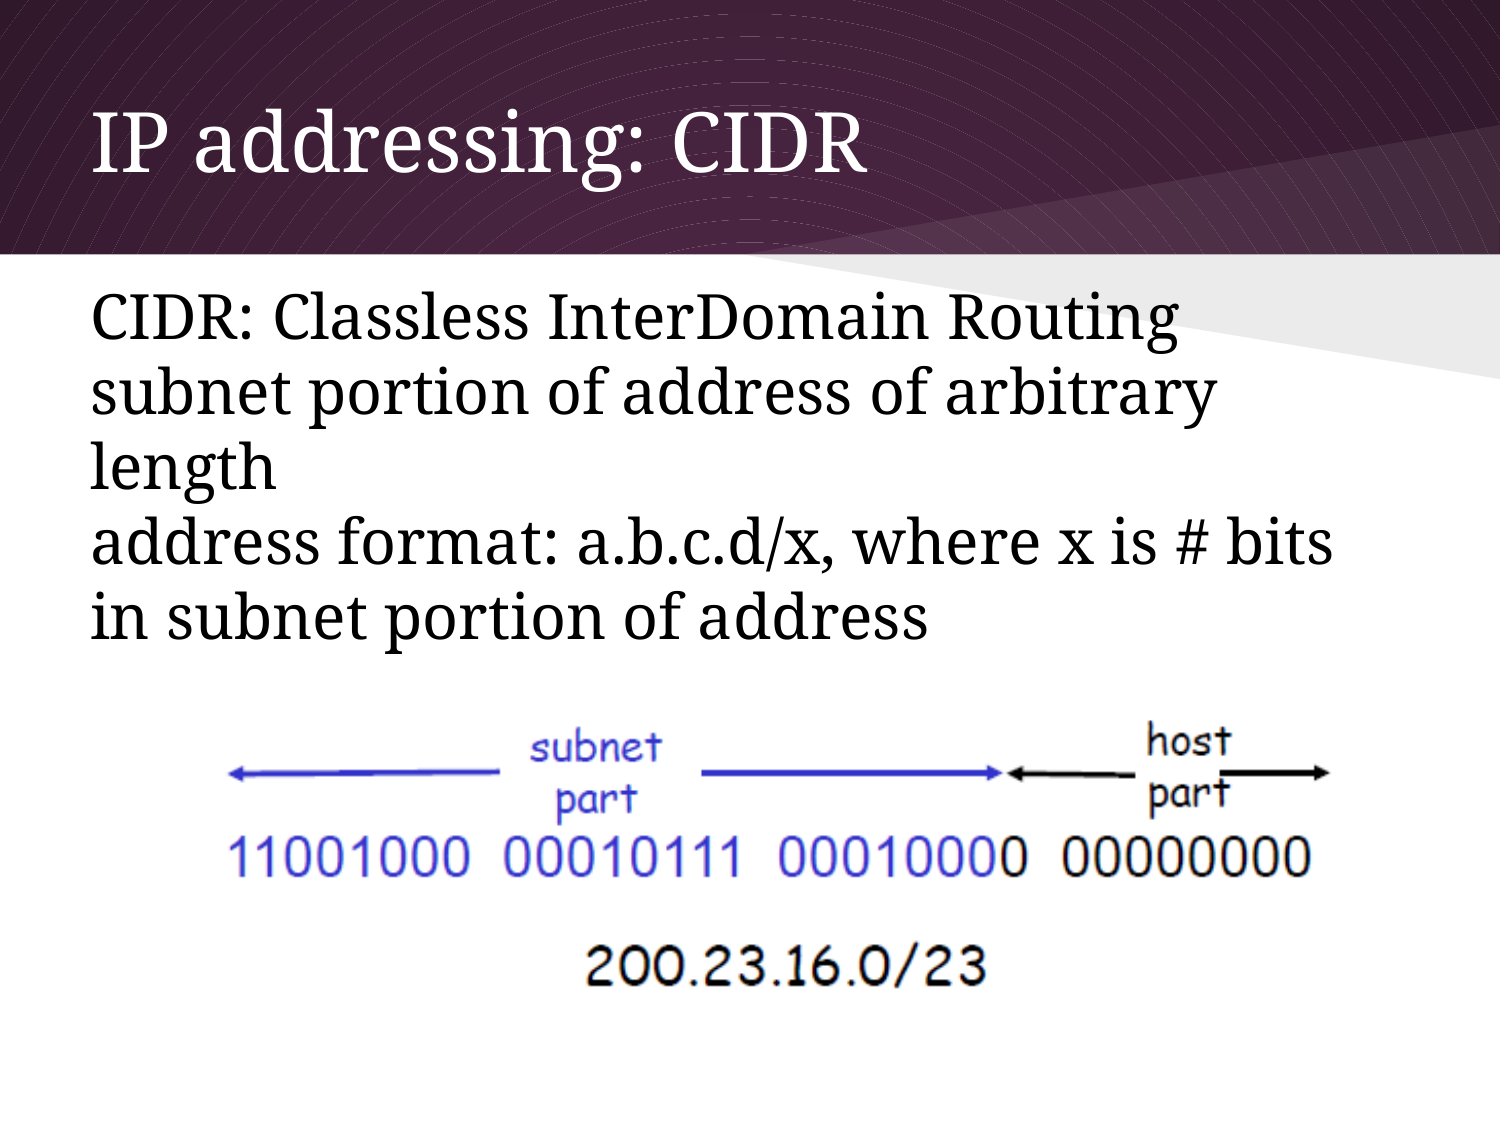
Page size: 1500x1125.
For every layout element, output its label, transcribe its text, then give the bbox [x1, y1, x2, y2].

title IP addressing: CIDR [75, 45, 1425, 233]
list CIDR: Classless InterDomain Routing subnet portion of address of arbitrary length address format: a.b.c.d/x, where x is # bits in subnet portion of address [75, 262, 1425, 1078]
picture [192, 681, 1398, 1043]
